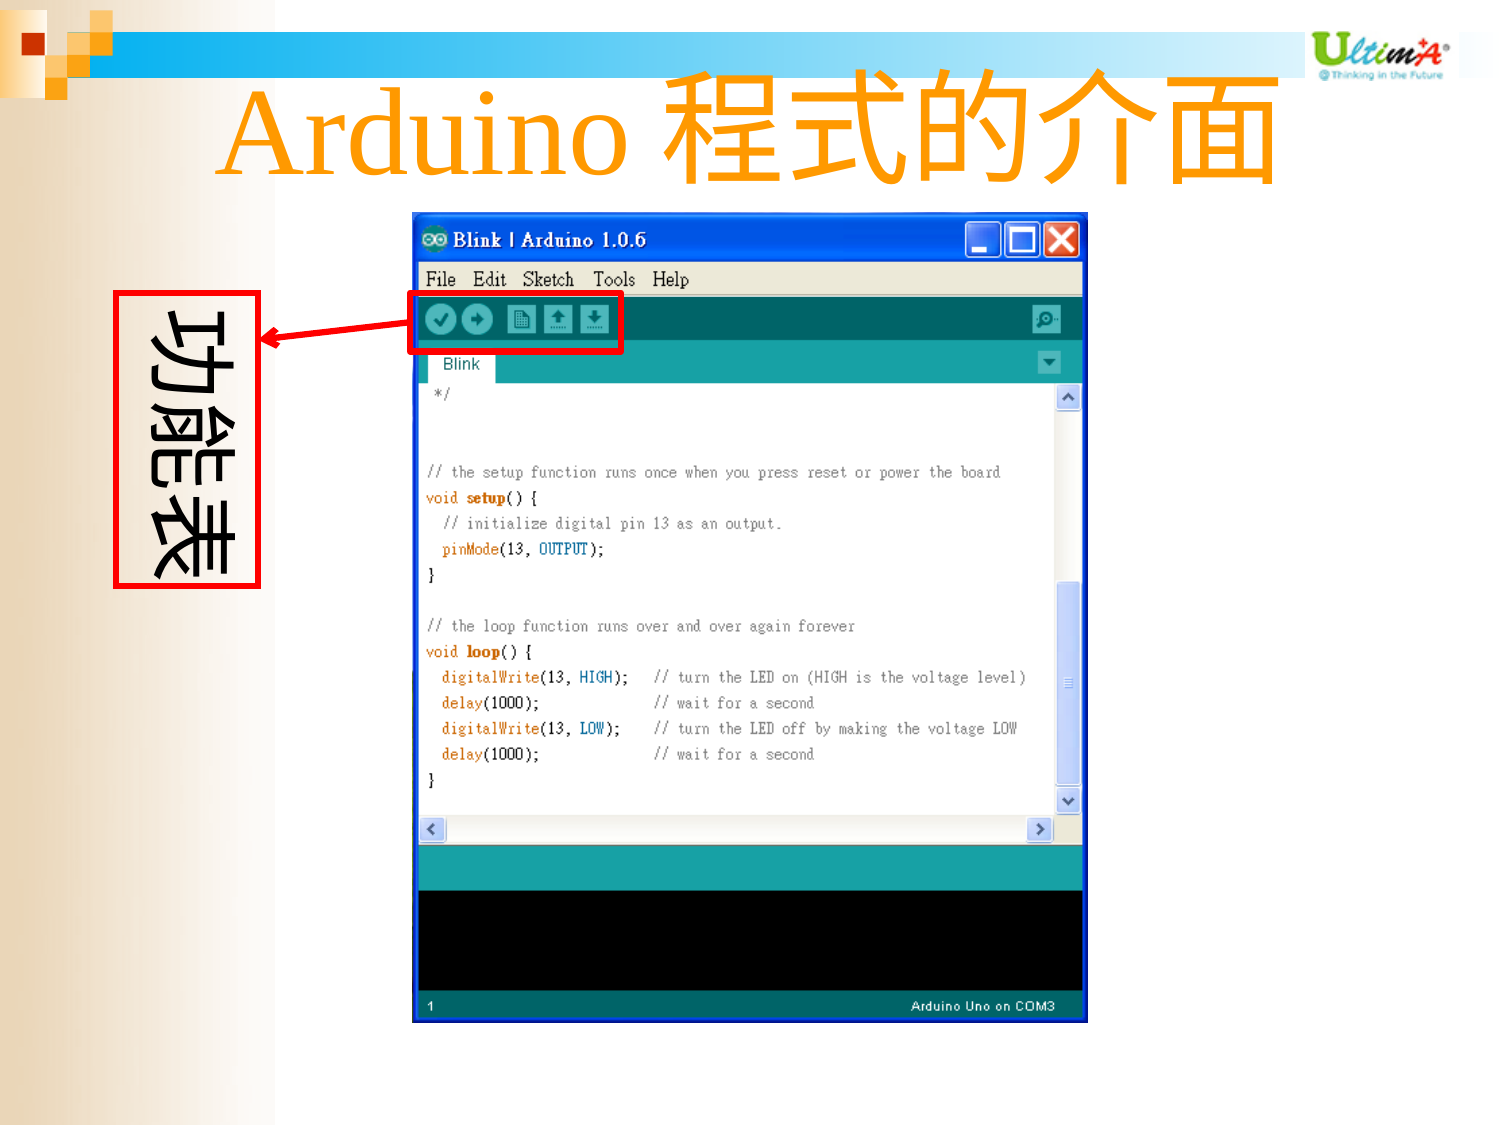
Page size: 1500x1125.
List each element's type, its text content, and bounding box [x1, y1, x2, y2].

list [412, 212, 1088, 1024]
text_box 功能表 [116, 293, 258, 586]
picture [1305, 30, 1459, 81]
title Arduino程式的介面 [45, 37, 1455, 213]
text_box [257, 321, 411, 341]
